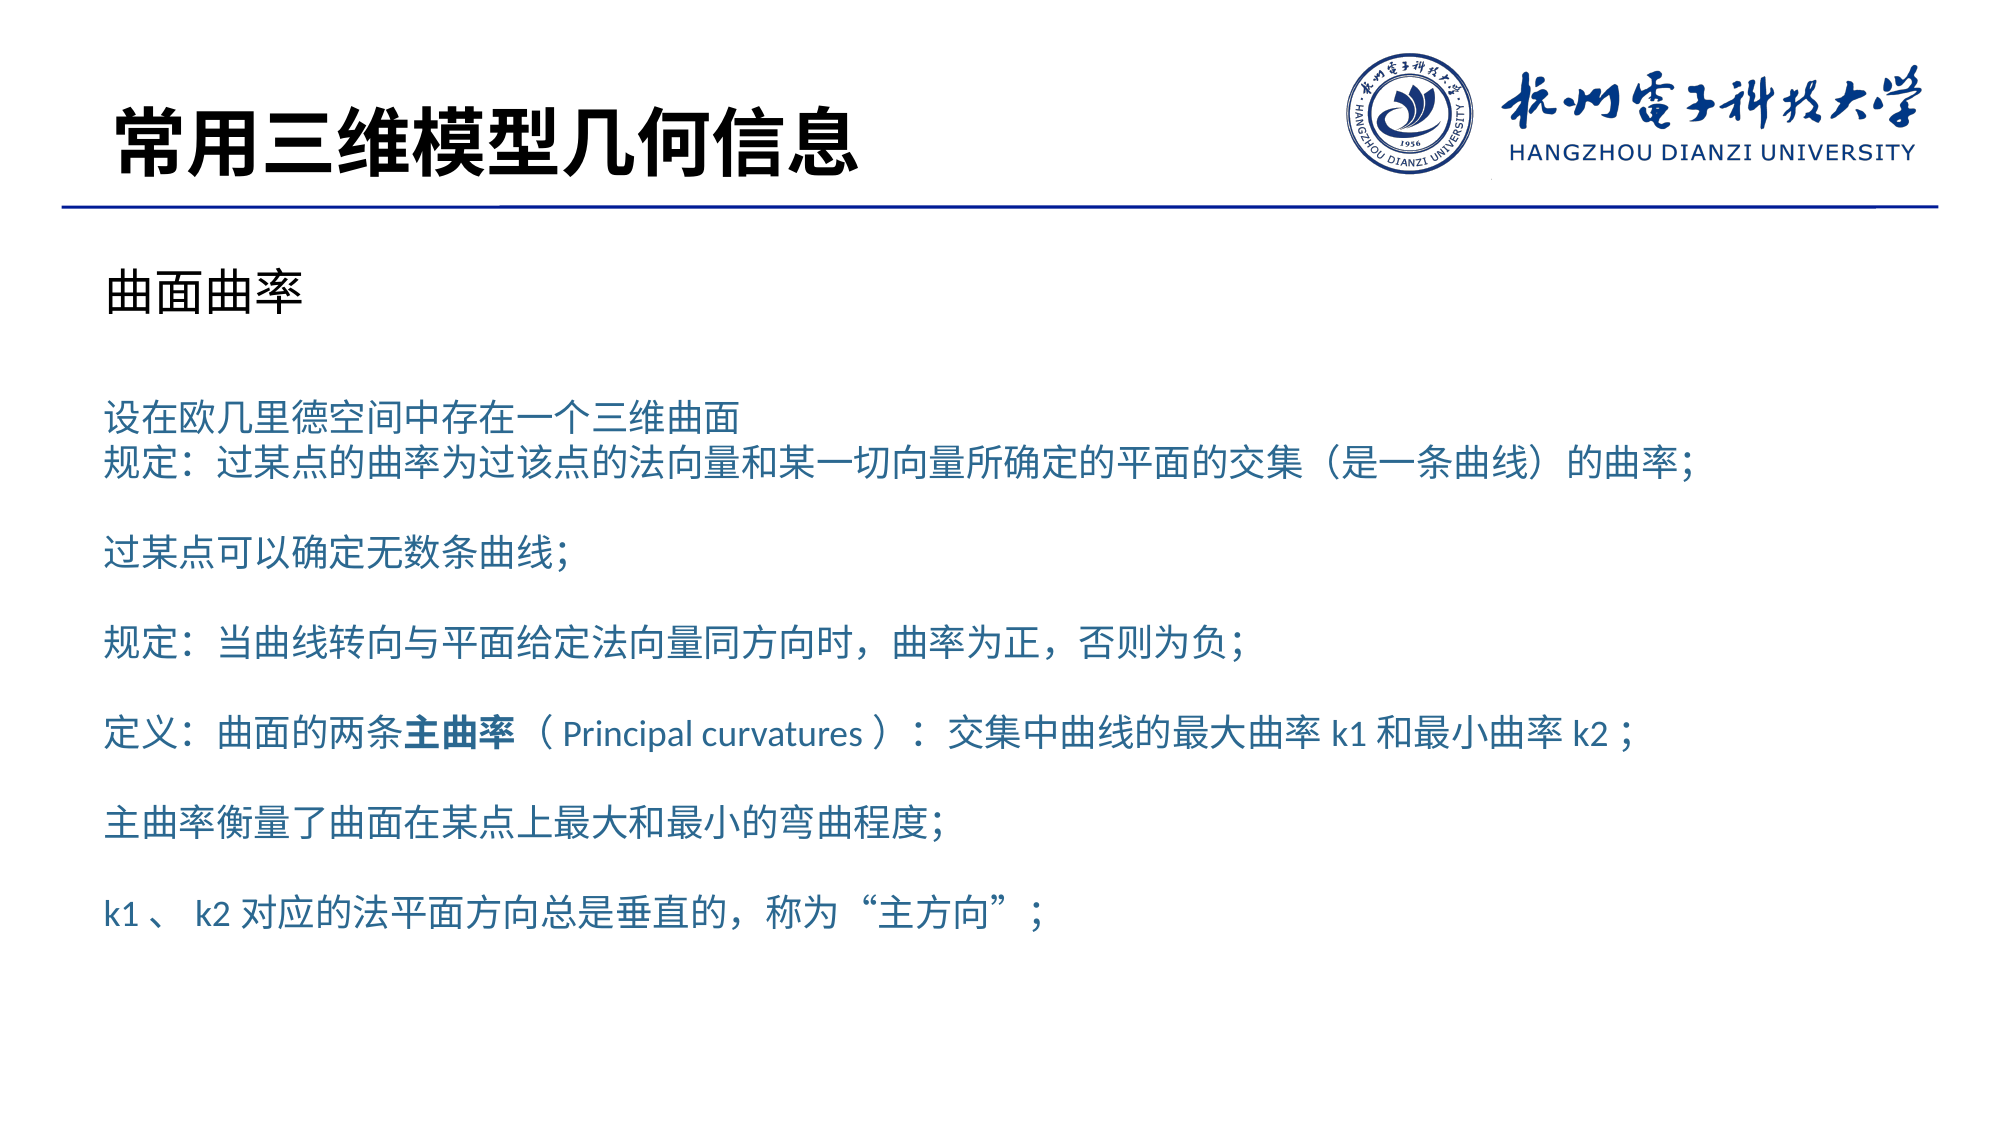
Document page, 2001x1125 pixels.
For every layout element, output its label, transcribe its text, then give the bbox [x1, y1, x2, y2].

picture [1344, 47, 1922, 180]
text_box 设在欧几里德空间中存在一个三维曲面 规定：过某点的曲率为过该点的法向量和某一切向量所确定的平面的交集（是一条曲线）的曲率； 过某点可以确定无数条曲线； 规定：当曲线转向与平面给定法向量同方向时，曲率为正，否则为负； 定义：曲面的两条主曲率（Principal curvatures）：交集中曲线的最大曲率k1和最小曲率k2； 主曲率衡量了曲面在某点上最大和最小的弯曲程度； k1、k2对应的法平面方向总是垂直的，称为“主方向”； [96, 386, 1749, 942]
list 曲面曲率 [103, 259, 516, 343]
list 常用三维模型几何信息 [103, 86, 1250, 187]
